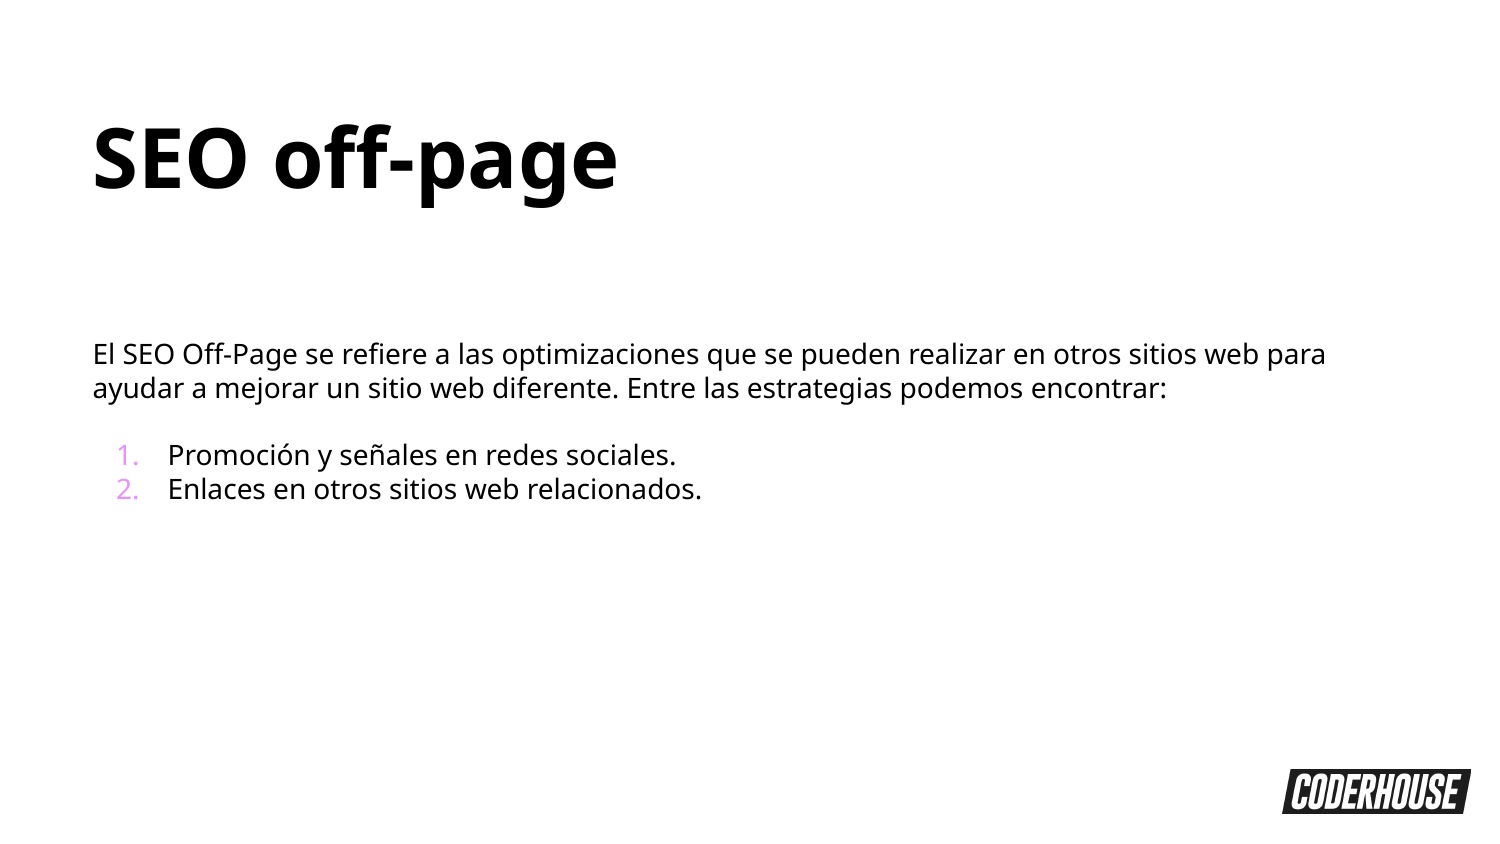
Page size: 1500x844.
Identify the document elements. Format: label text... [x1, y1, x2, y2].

picture [1281, 769, 1471, 814]
text_box El SEO Off-Page se refiere a las optimizaciones que se pueden realizar en otros sitios web para ayudar a mejorar un sitio web diferente. Entre las estrategias podemos encontrar: Promoción y señales en redes sociales. Enlaces en otros sitios web relacionados. [77, 321, 1397, 521]
text_box SEO off-page [77, 101, 1414, 222]
